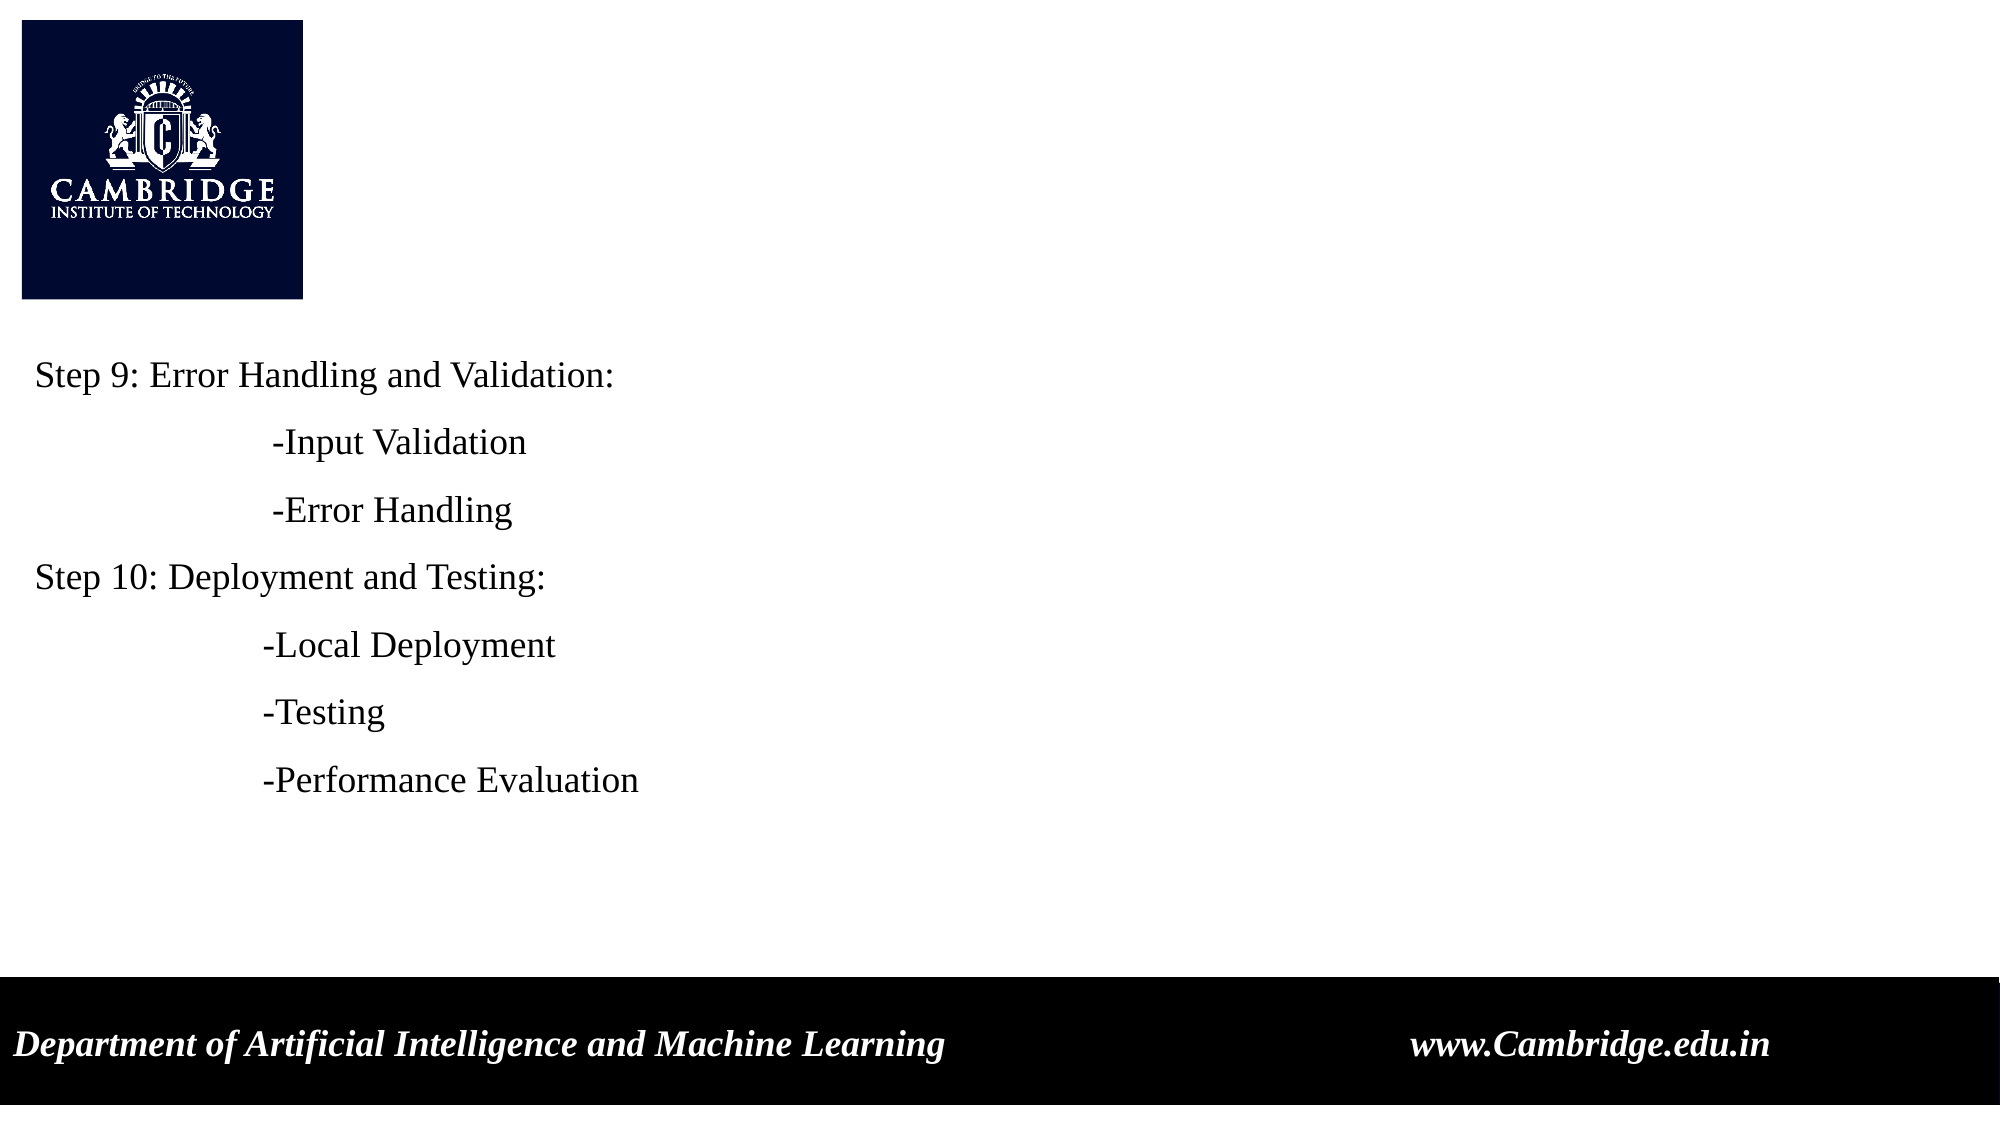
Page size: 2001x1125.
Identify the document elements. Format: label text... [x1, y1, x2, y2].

text_box Step 9: Error Handling and Validation: -Input Validation -Error Handling Step 10: Deployment and Testing: -Local Deployment -Testing -Performance Evaluation [19, 319, 1957, 808]
text_box Department of Artificial Intelligence and Machine Learning www.Cambridge.edu.in [0, 977, 1999, 1105]
picture [51, 74, 274, 218]
